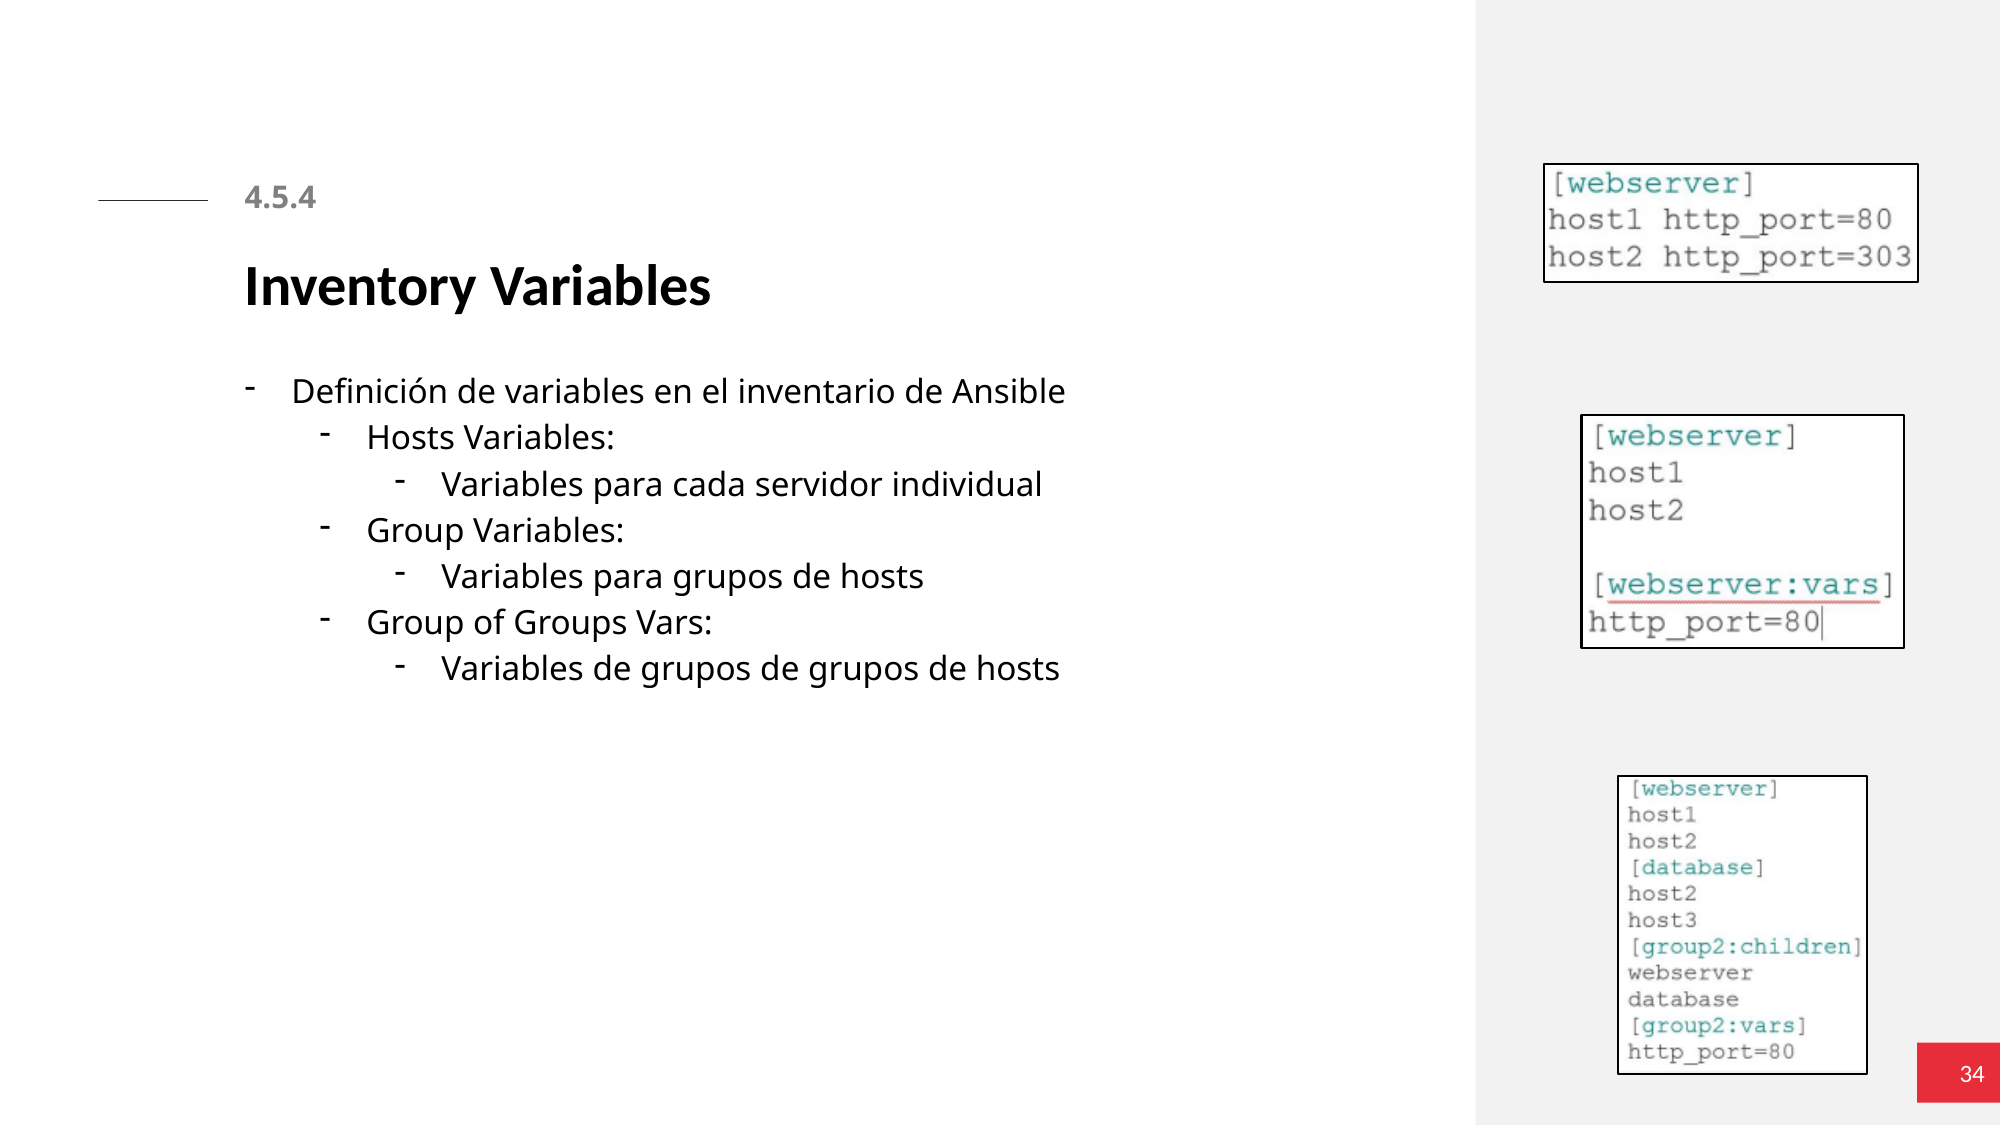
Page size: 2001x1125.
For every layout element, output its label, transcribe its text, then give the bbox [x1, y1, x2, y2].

list 4.5.4 [229, 174, 607, 224]
list Definición de variables en el inventario de Ansible Hosts Variables: Variables para cada servidor individual Group Variables: Variables para grupos de hosts Group of Groups Vars: Variables de grupos de grupos de hosts [229, 367, 1360, 1079]
slide_number 34 [1917, 1042, 2000, 1103]
picture [1545, 165, 1918, 281]
title Inventory Variables [229, 241, 1360, 332]
picture [1619, 777, 1867, 1073]
picture [1582, 415, 1903, 648]
